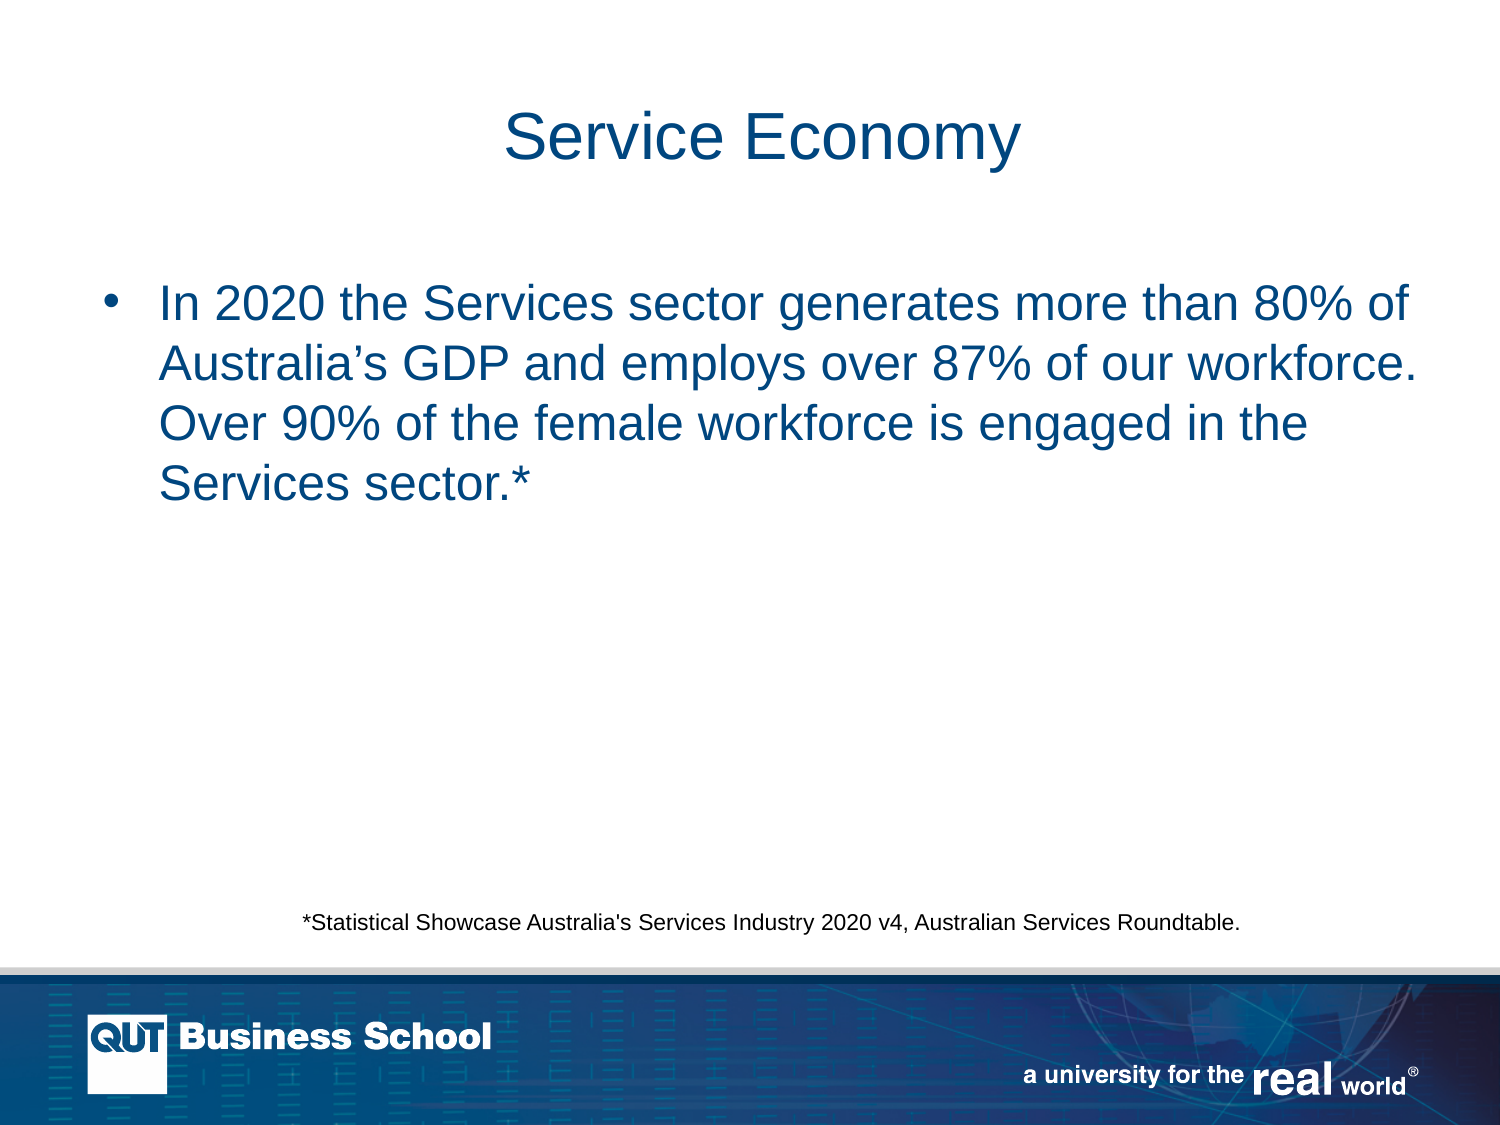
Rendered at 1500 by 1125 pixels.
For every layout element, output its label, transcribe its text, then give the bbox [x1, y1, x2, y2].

title Service Economy [87, 39, 1438, 227]
text_box *Statistical Showcase Australia's Services Industry 2020 v4, Australian Services Roundtable. [287, 900, 1500, 943]
picture [0, 984, 1500, 1125]
list In 2020 the Services sector generates more than 80% of Australia’s GDP and employs over 87% of our workforce. Over 90% of the female workforce is engaged in the Services sector.* [87, 262, 1438, 550]
